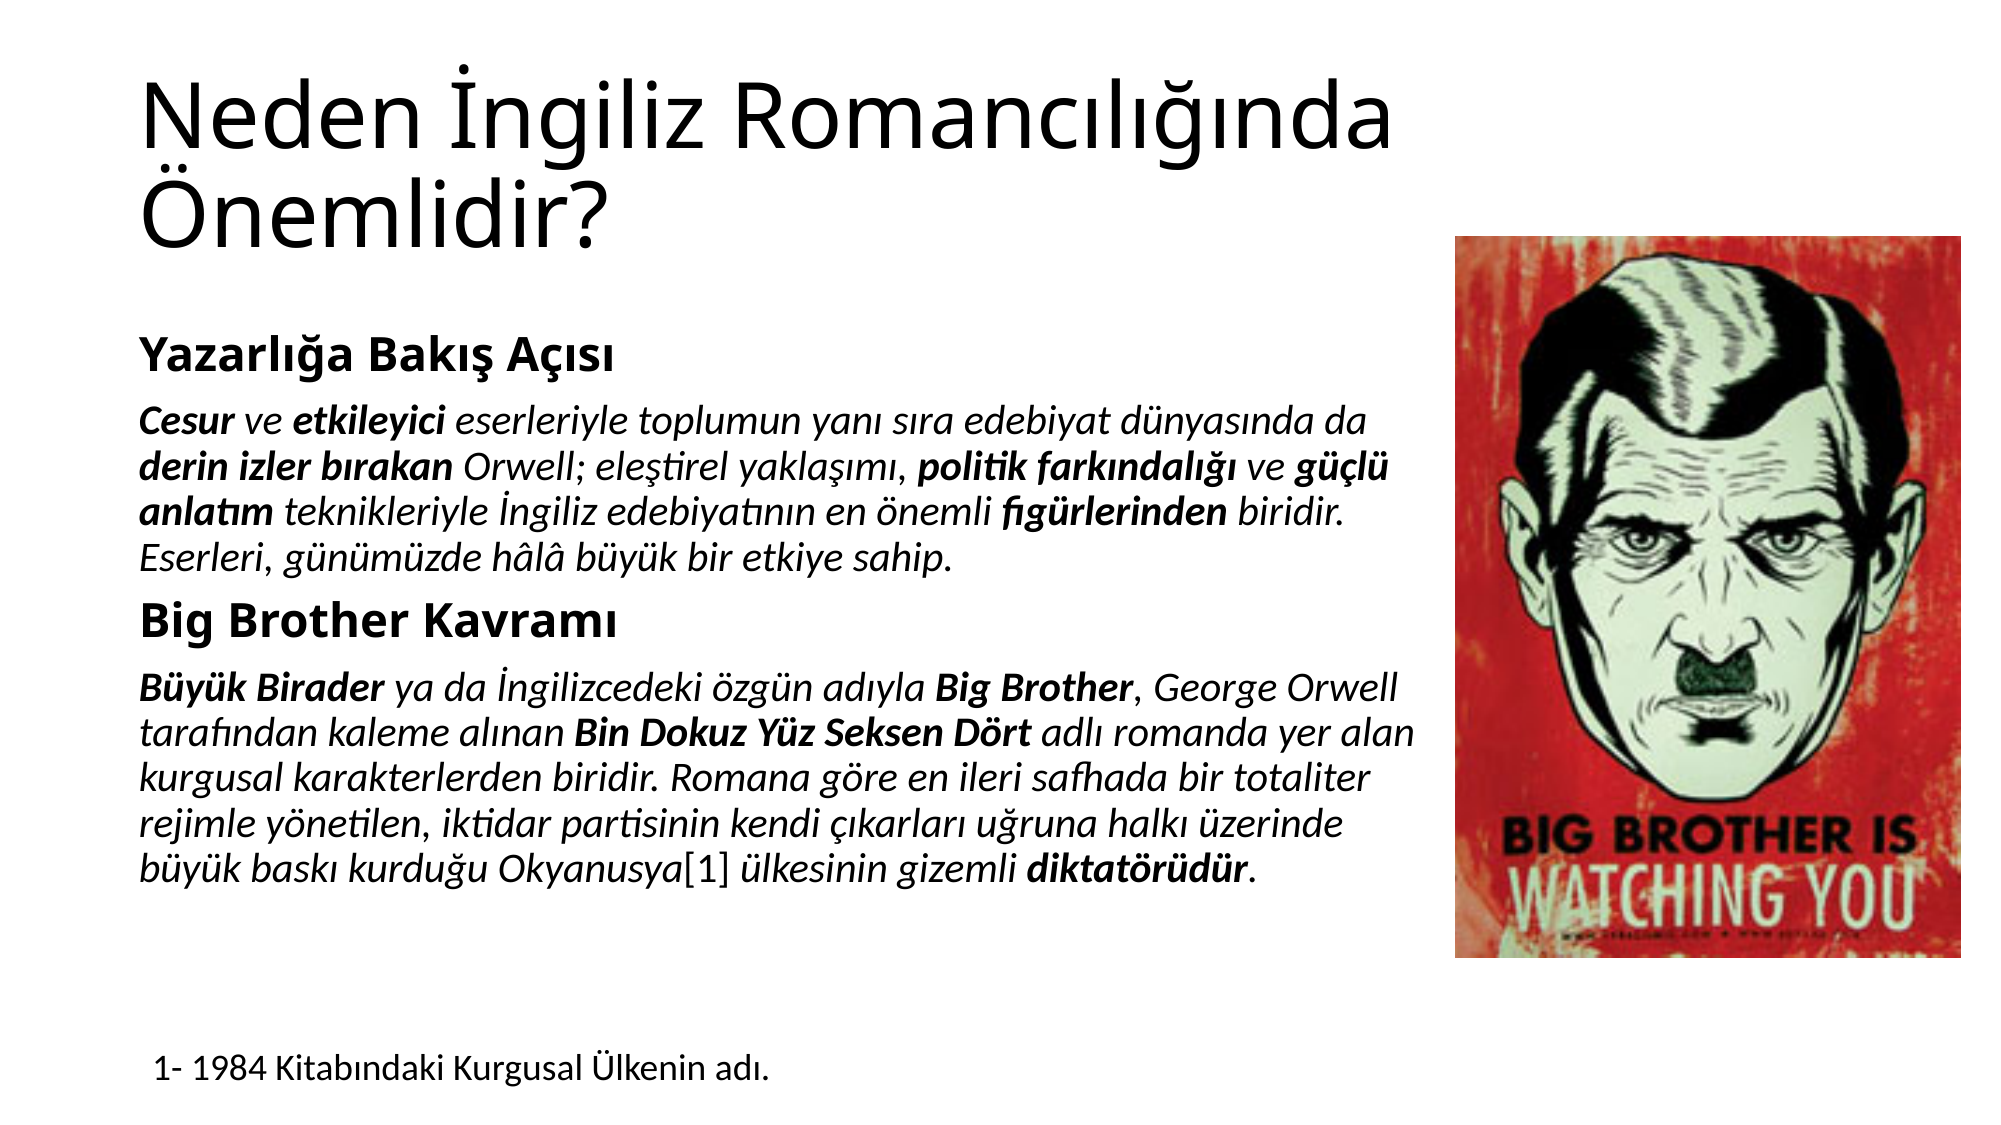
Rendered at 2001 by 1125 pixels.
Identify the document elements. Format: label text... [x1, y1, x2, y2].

list Yazarlığa Bakış Açısı Cesur ve etkileyici eserleriyle toplumun yanı sıra edebiyat dünyasında da derin izler bırakan Orwell; eleştirel yaklaşımı, politik farkındalığı ve güçlü anlatım teknikleriyle İngiliz edebiyatının en önemli figürlerinden biridir. Eserleri, günümüzde hâlâ büyük bir etkiye sahip. Big Brother Kavramı Büyük Birader ya da İngilizcedeki özgün adıyla Big Brother, George Orwell tarafından kaleme alınan Bin Dokuz Yüz Seksen Dört adlı romanda yer alan kurgusal karakterlerden biridir. Romana göre en ileri safhada bir totaliter rejimle yönetilen, iktidar partisinin kendi çıkarları uğruna halkı üzerinde büyük baskı kurduğu Okyanusya[1] ülkesinin gizemli diktatörüdür. [123, 249, 1439, 921]
text_box 1- 1984 Kitabındaki Kurgusal Ülkenin adı. [137, 1035, 801, 1098]
title Neden İngiliz Romancılığında Önemlidir? [123, 59, 1849, 278]
picture [1455, 236, 1961, 958]
